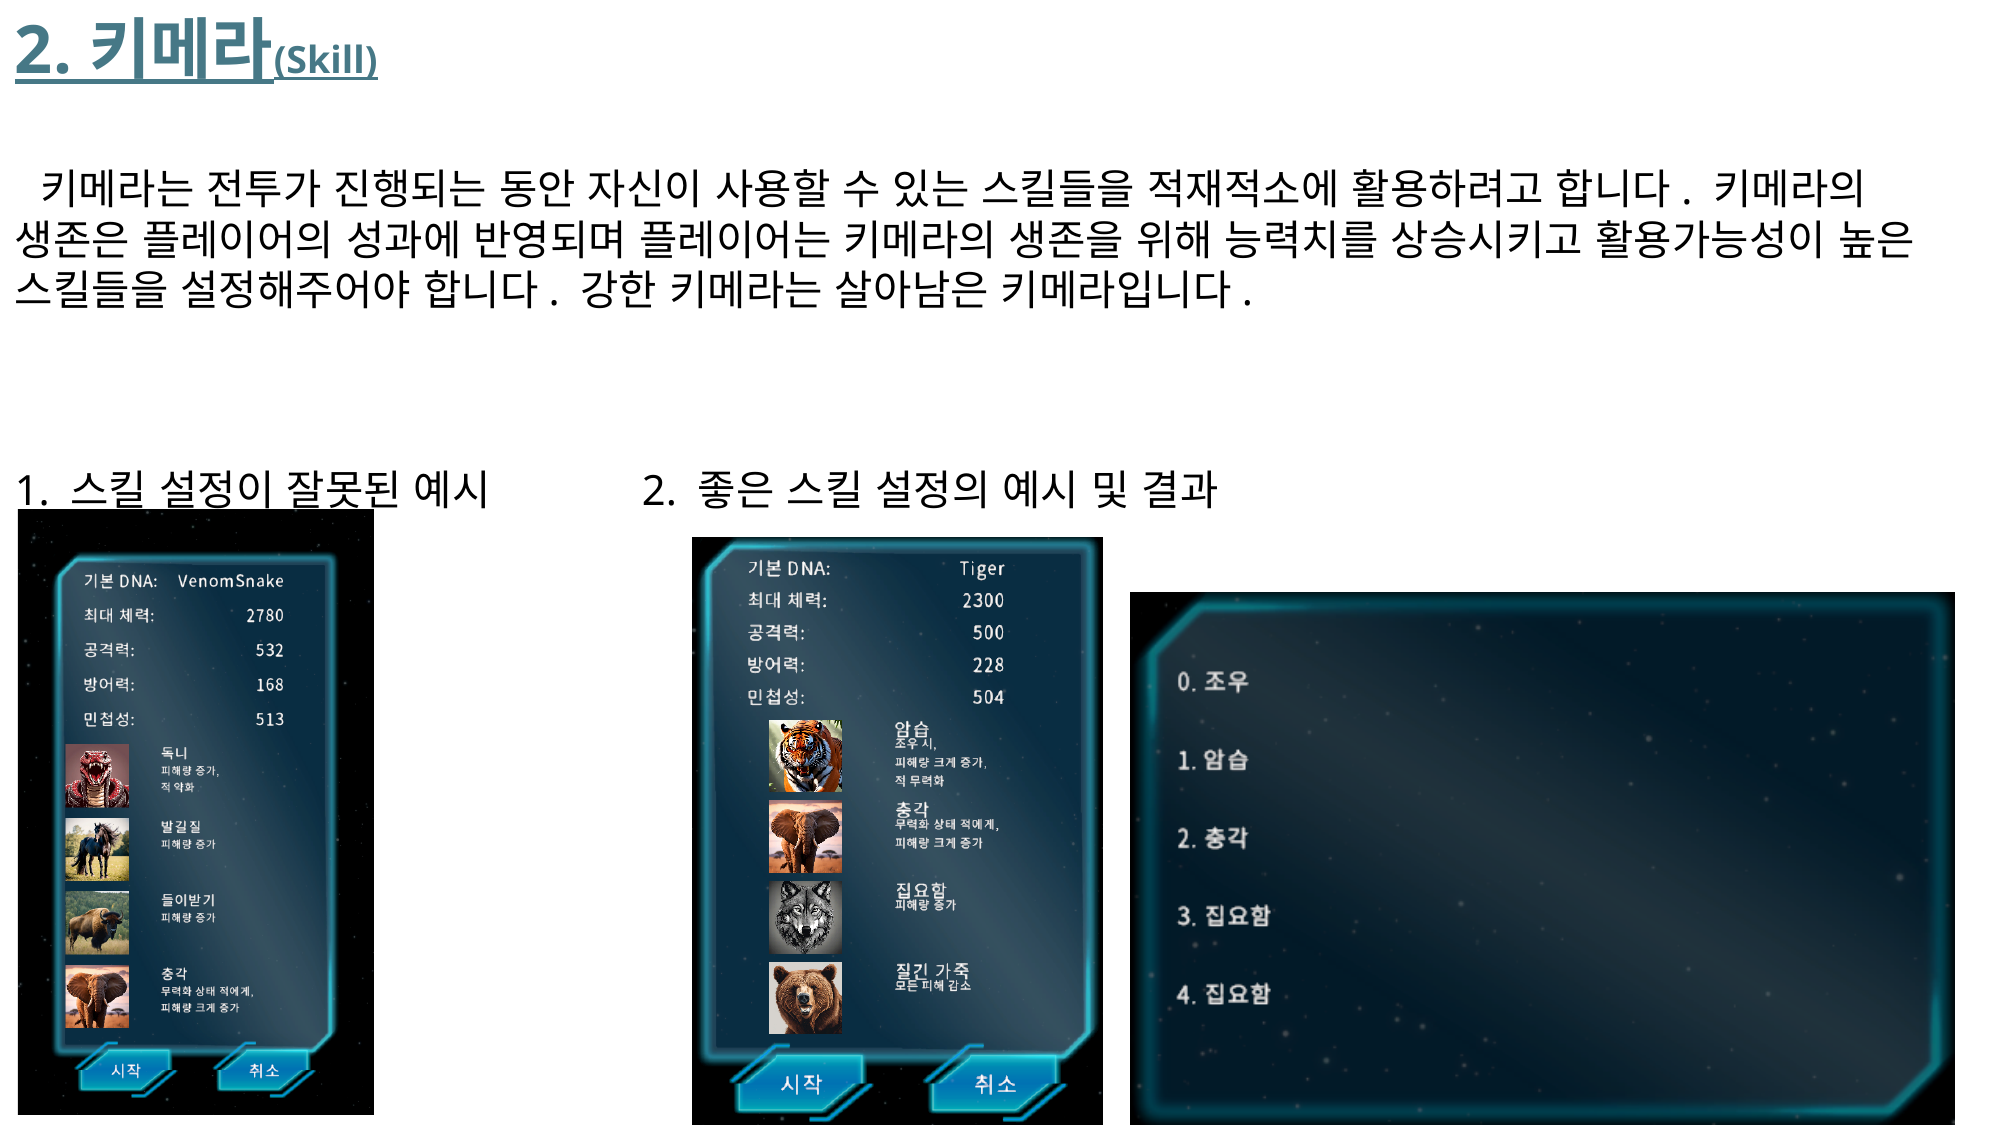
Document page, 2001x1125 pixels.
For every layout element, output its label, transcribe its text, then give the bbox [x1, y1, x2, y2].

picture [1130, 591, 1955, 1125]
text_box 2. 키메라(Skill) 키메라는 전투가 진행되는 동안 자신이 사용할 수 있는 스킬들을 적재적소에 활용하려고 합니다. 키메라의 생존은 플레이어의 성과에 반영되며 플레이어는 키메라의 생존을 위해 능력치를 상승시키고 활용가능성이 높은 스킬들을 설정해주어야 합니다. 강한 키메라는 살아남은 키메라입니다. 1. 스킬 설정이 잘못된 예시 2. 좋은 스킬 설정의 예시 및 결과 [0, 0, 1983, 722]
picture [691, 536, 1104, 1125]
picture [17, 509, 375, 1115]
